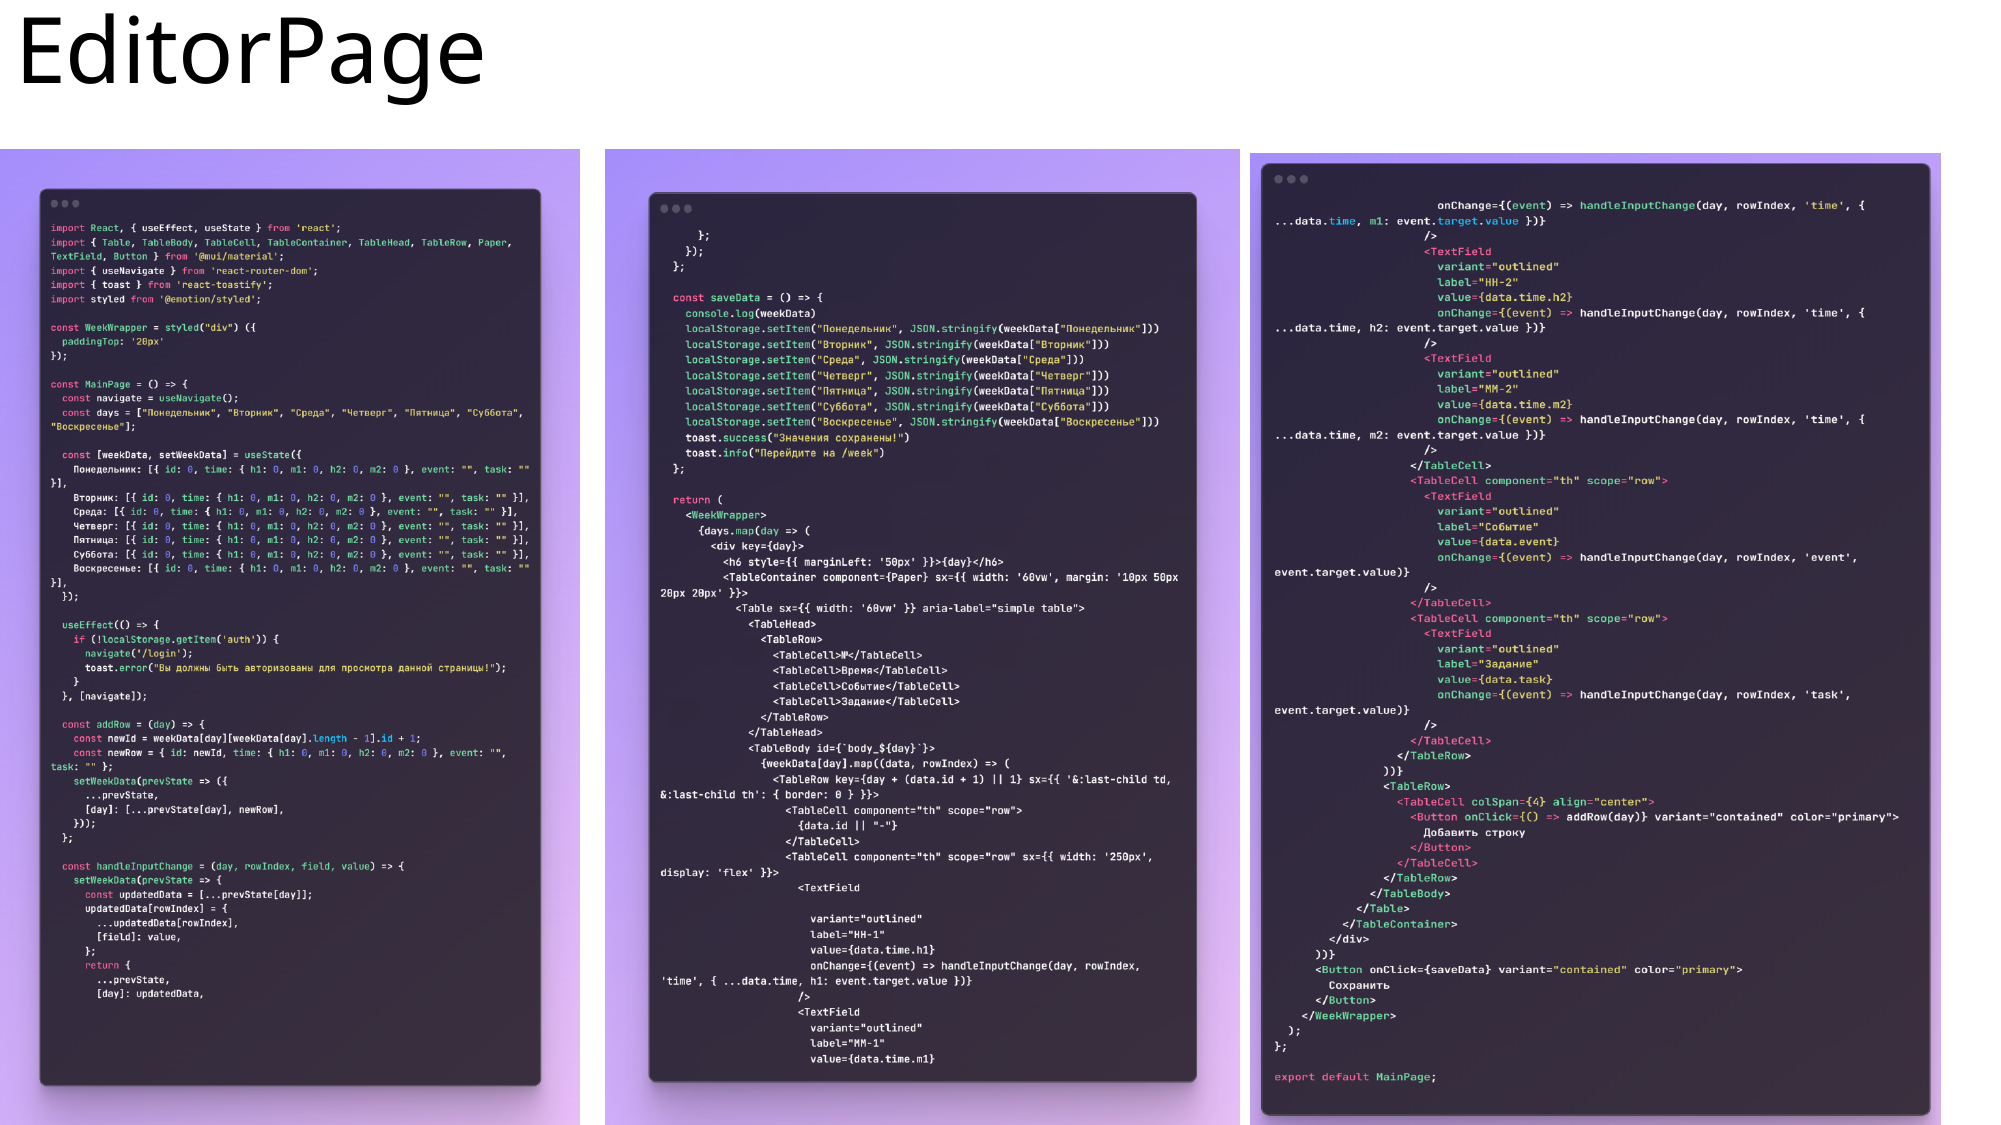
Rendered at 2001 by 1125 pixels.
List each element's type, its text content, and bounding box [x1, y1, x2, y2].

picture [605, 149, 1240, 1125]
picture [1250, 153, 1941, 1125]
picture [0, 149, 580, 1125]
title EditorPage [0, 0, 1725, 163]
